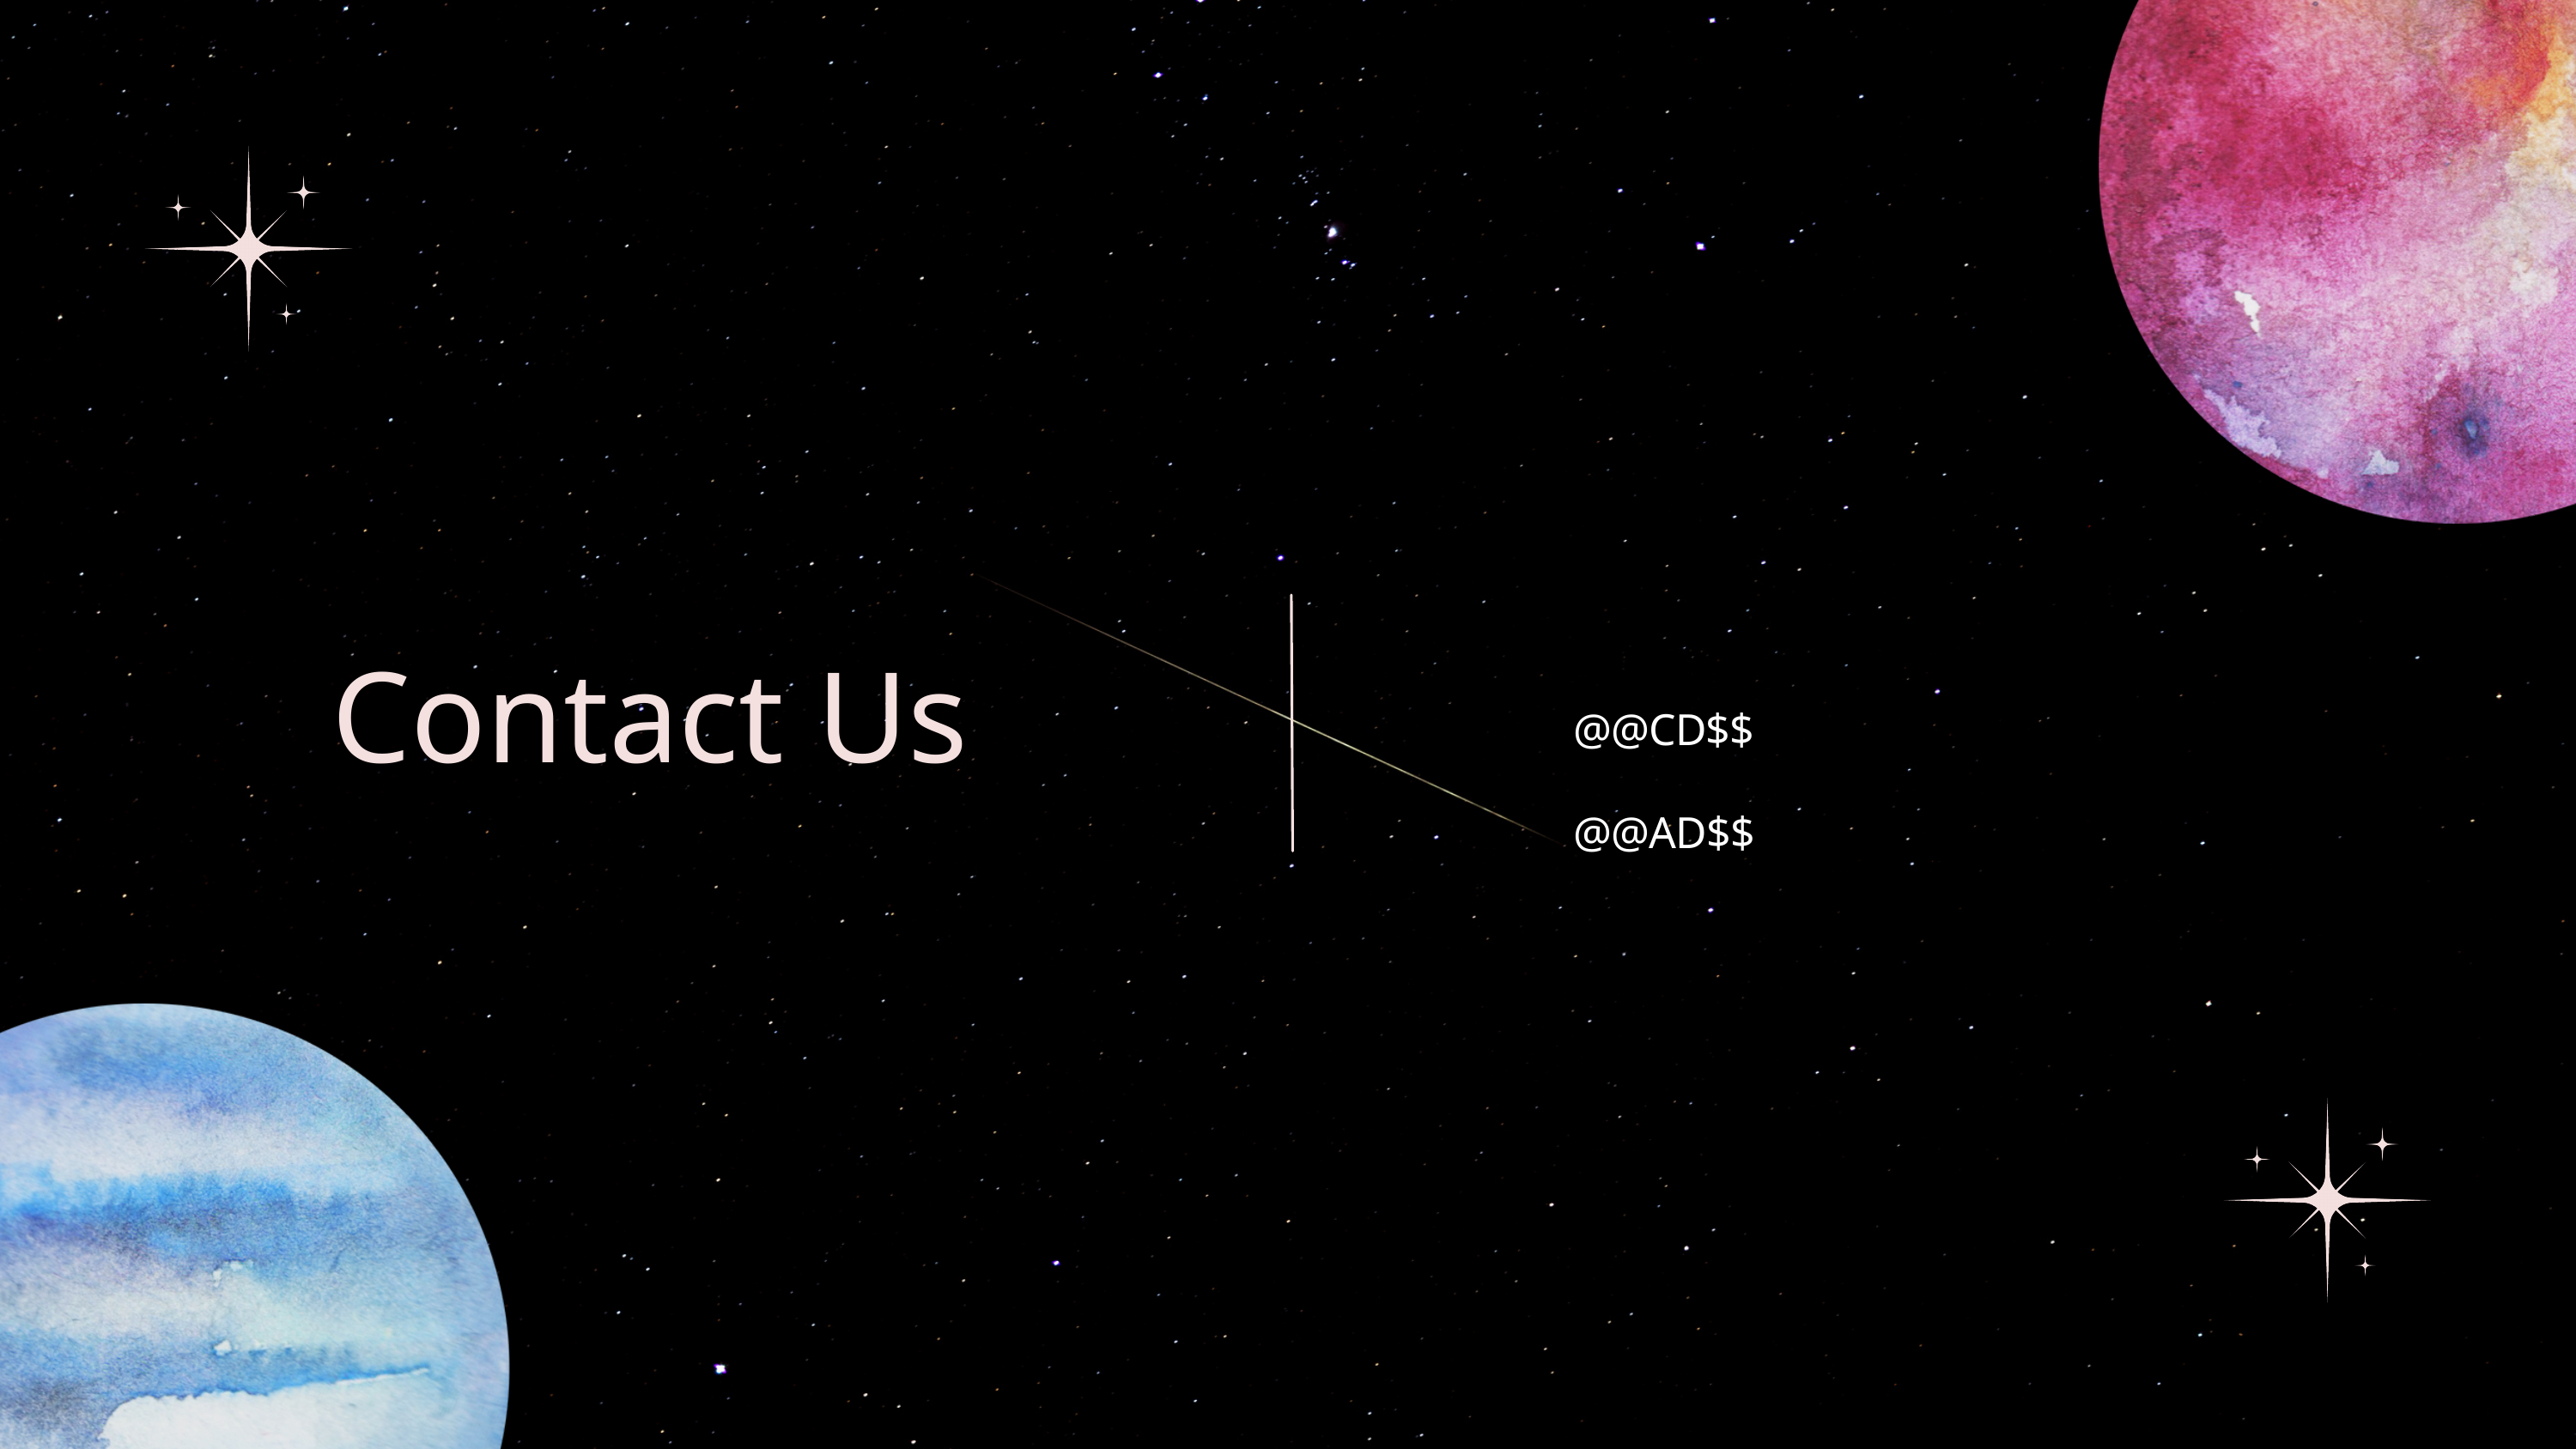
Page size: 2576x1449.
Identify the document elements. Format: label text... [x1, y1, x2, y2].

text_box [144, 144, 353, 353]
text_box [0, 0, 2576, 1449]
text_box @@AD$$ [1573, 797, 2117, 858]
text_box [2223, 1096, 2432, 1304]
text_box [0, 1003, 510, 1449]
text_box Contact Us [331, 612, 1015, 788]
text_box [2099, 0, 2576, 524]
text_box @@CD$$ [1573, 694, 2117, 755]
